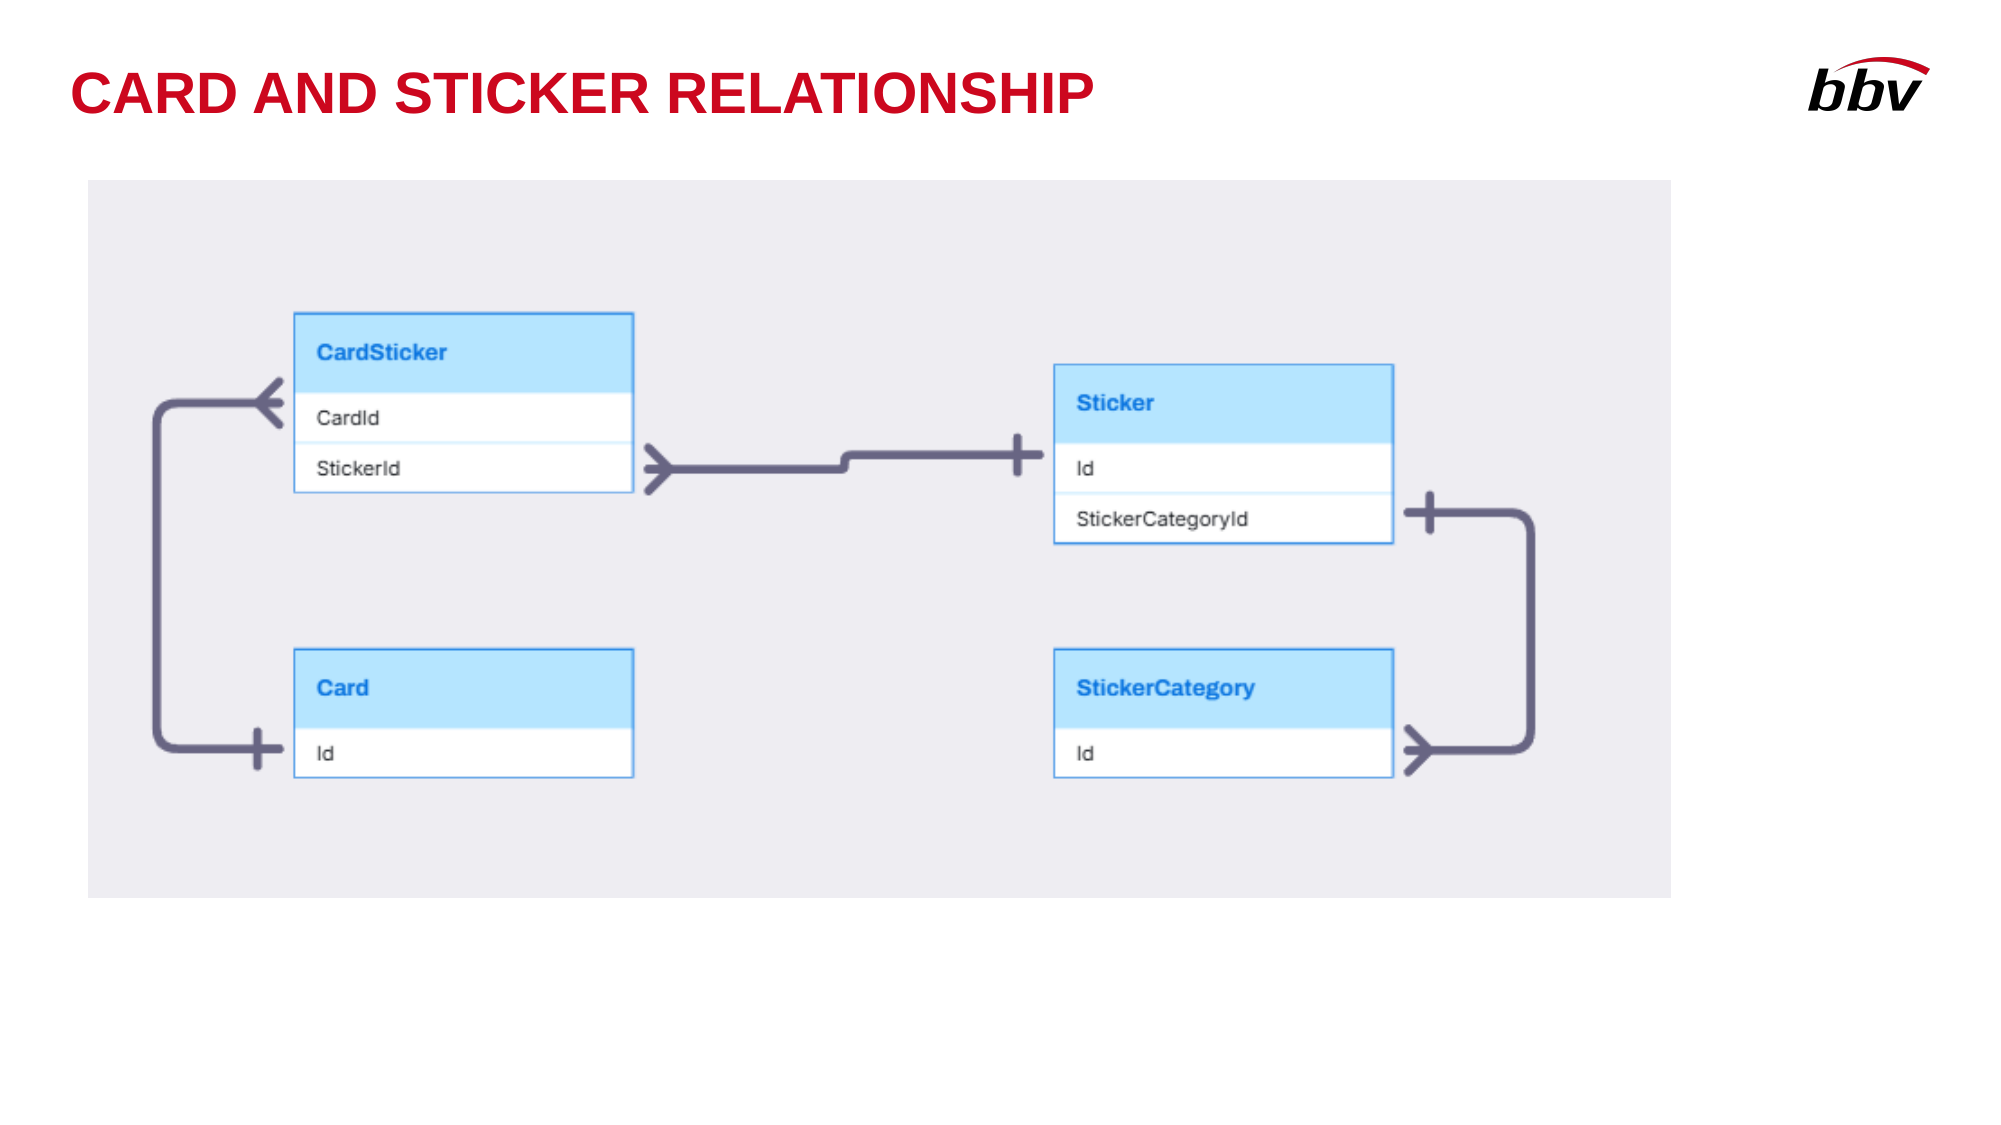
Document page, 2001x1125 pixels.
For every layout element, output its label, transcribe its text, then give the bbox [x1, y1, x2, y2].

picture [1808, 57, 1930, 111]
picture [88, 179, 1671, 899]
title CARD AND STICKER RELATIONSHIP [70, 0, 1784, 181]
